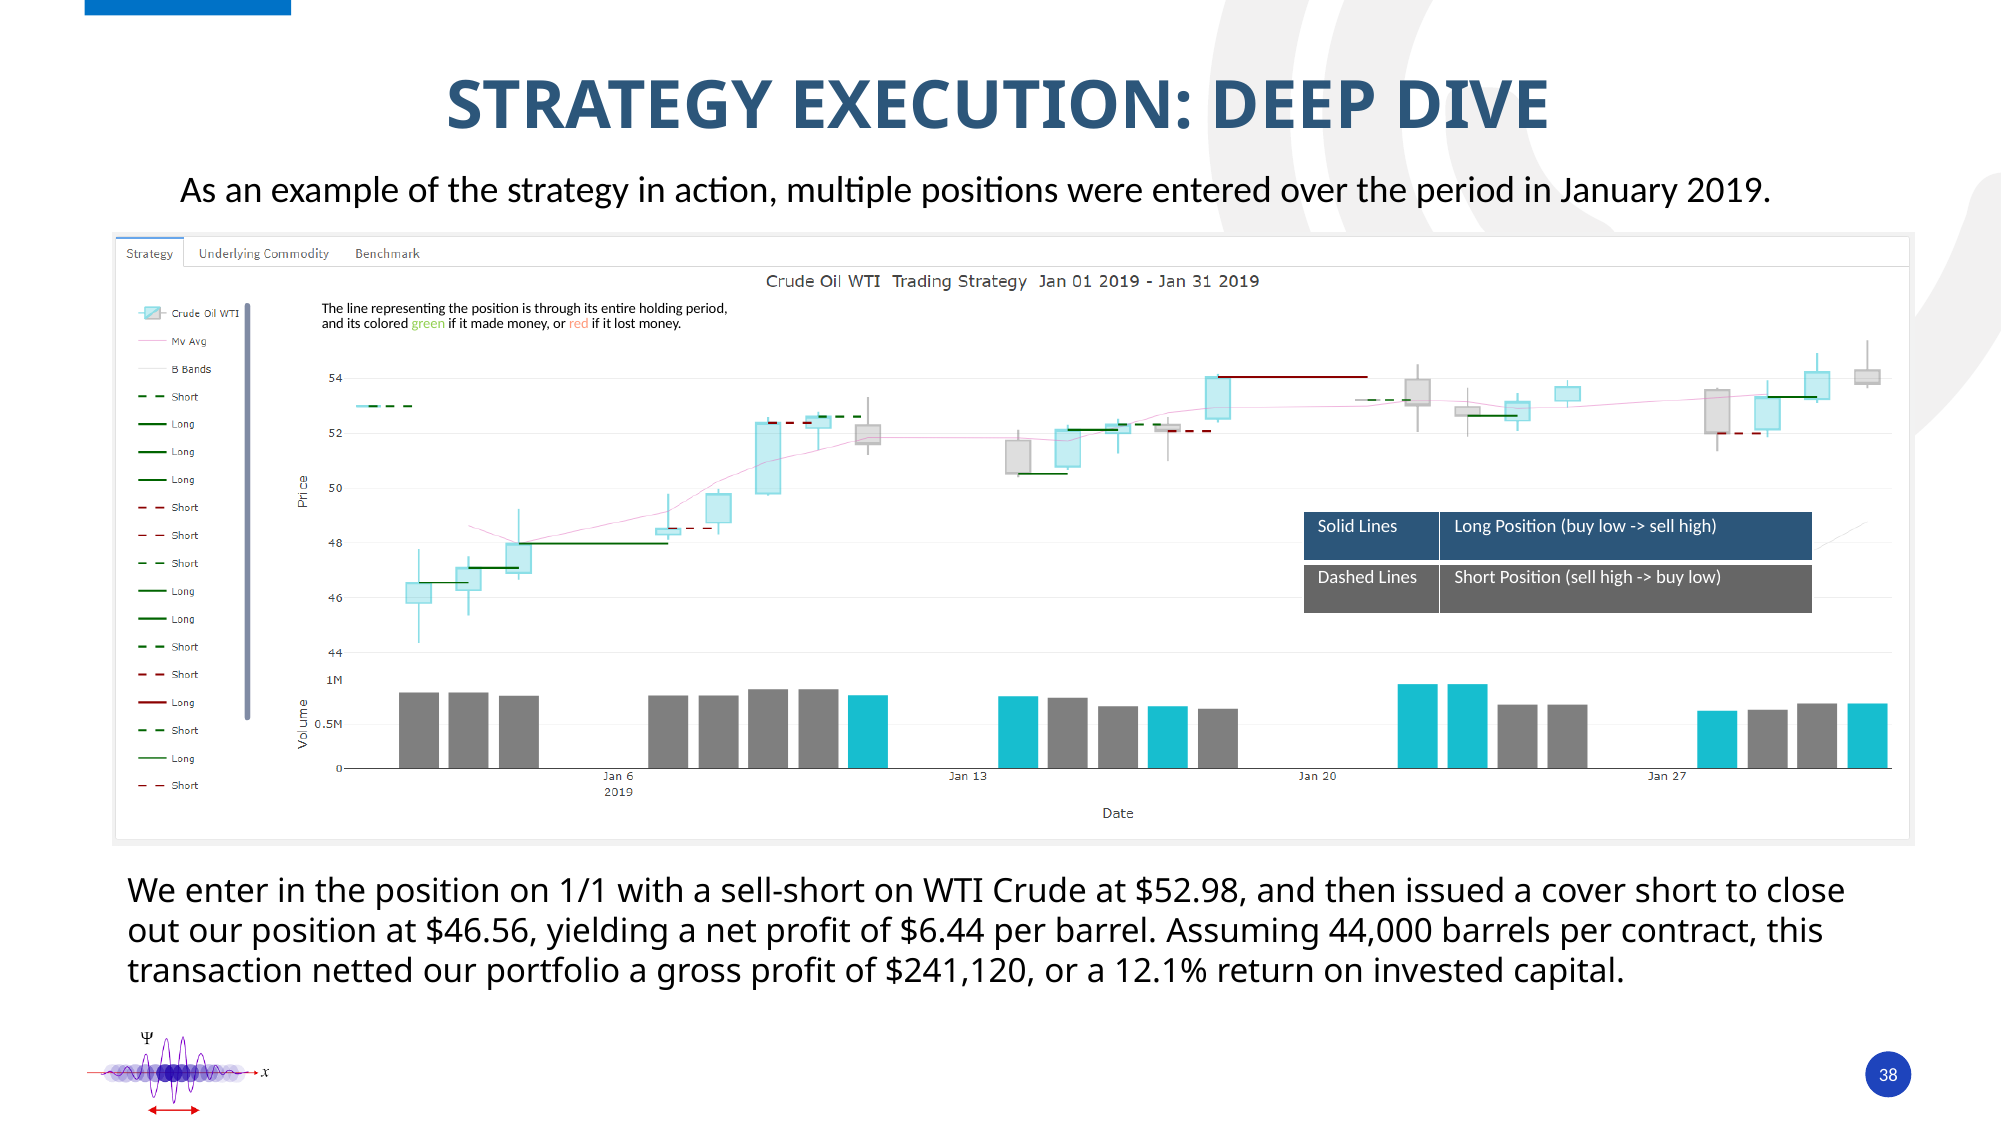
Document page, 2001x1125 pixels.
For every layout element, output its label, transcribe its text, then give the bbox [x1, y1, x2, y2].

text_box We enter in the position on 1/1 with a sell-short on WTI Crude at $52.98, and then issued a cover short to close out our position at $46.56, yielding a net profit of $6.44 per barrel. Assuming 44,000 barrels per contract, this transaction netted our portfolio a gross profit of $241,120, or a 12.1% return on invested capital. [112, 861, 1914, 1037]
picture [87, 1026, 269, 1116]
picture [112, 232, 1915, 846]
title Strategy execution: Deep dive [84, 40, 1914, 143]
text_box As an example of the strategy in action, multiple positions were entered over the period in January 2019. [165, 157, 1833, 218]
slide_number 38 [1864, 1059, 1913, 1090]
